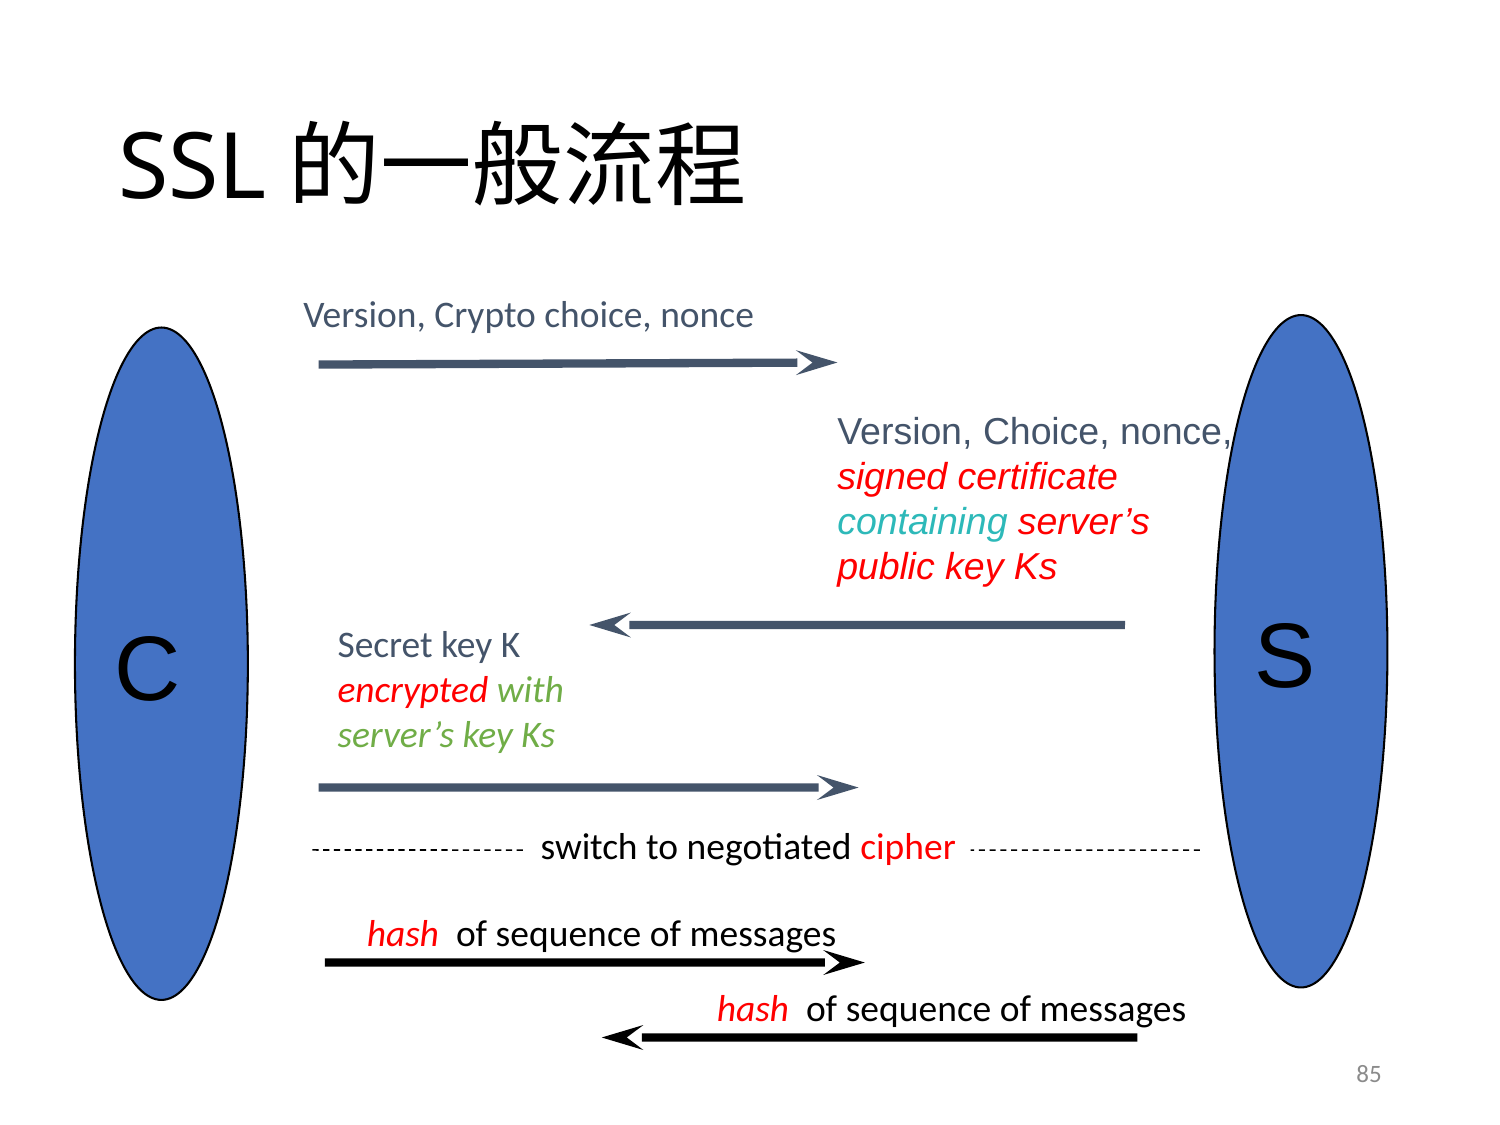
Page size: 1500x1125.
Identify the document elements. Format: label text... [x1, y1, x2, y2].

text_box switch to negotiated cipher [525, 851, 971, 874]
text_box Version, Choice, nonce, signed certificate containing server’s public key Ks [822, 399, 1243, 595]
title SSL的一般流程 [103, 59, 1397, 278]
text_box C [74, 327, 248, 1000]
text_box Secret key K encrypted with server’s key Ks [322, 612, 588, 763]
text_box hash of sequence of messages [702, 976, 1203, 1037]
text_box Version, Crypto choice, nonce [288, 282, 770, 343]
text_box [589, 618, 610, 632]
text_box [816, 356, 838, 369]
text_box [837, 781, 859, 794]
text_box [601, 1031, 623, 1044]
text_box [844, 958, 865, 969]
text_box hash of sequence of messages [352, 901, 852, 962]
text_box S [1214, 315, 1388, 988]
slide_number 85 [1059, 1042, 1397, 1103]
text_box switch to negotiated cipher [525, 814, 971, 849]
